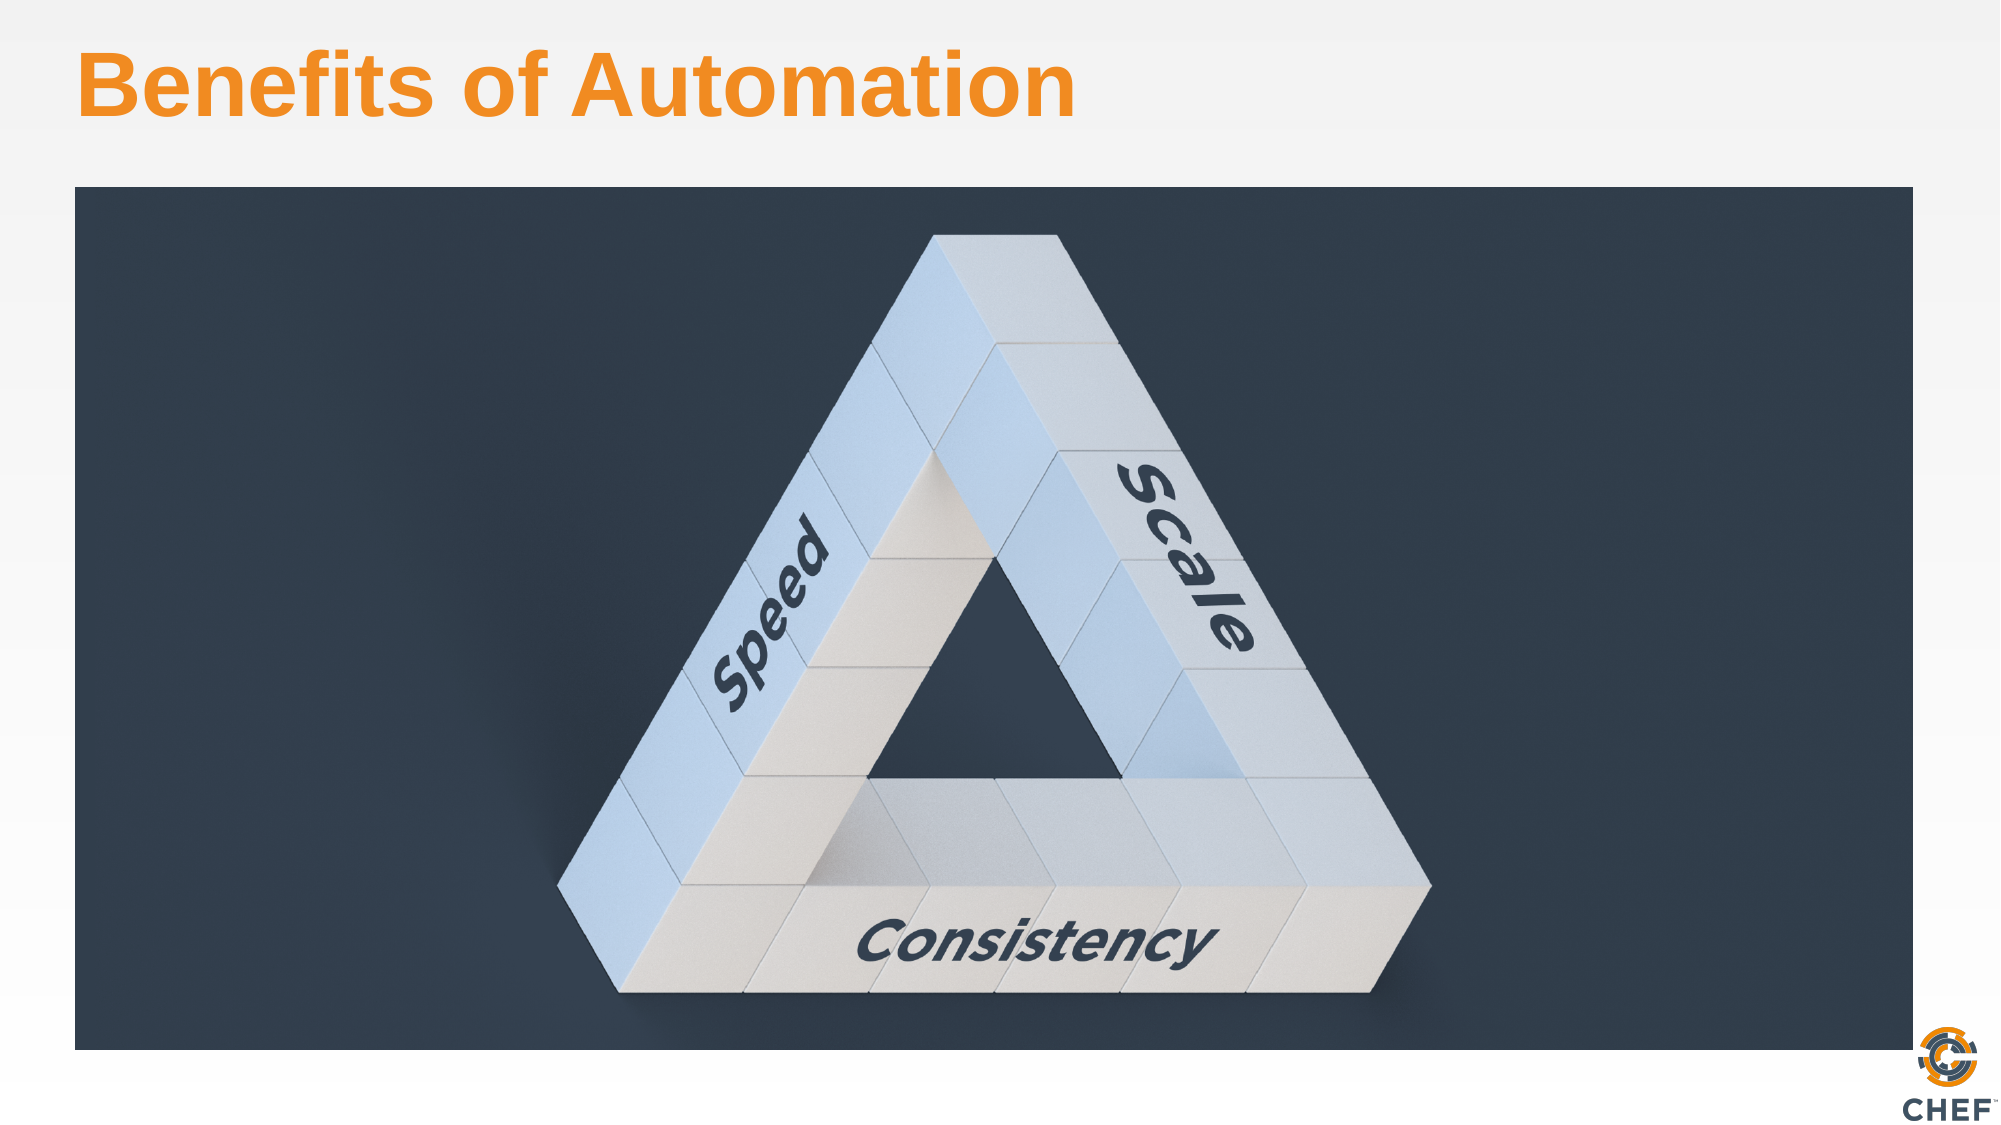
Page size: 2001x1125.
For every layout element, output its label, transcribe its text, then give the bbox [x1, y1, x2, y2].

title Benefits of Automation [75, 37, 1913, 140]
picture [74, 187, 1998, 1121]
